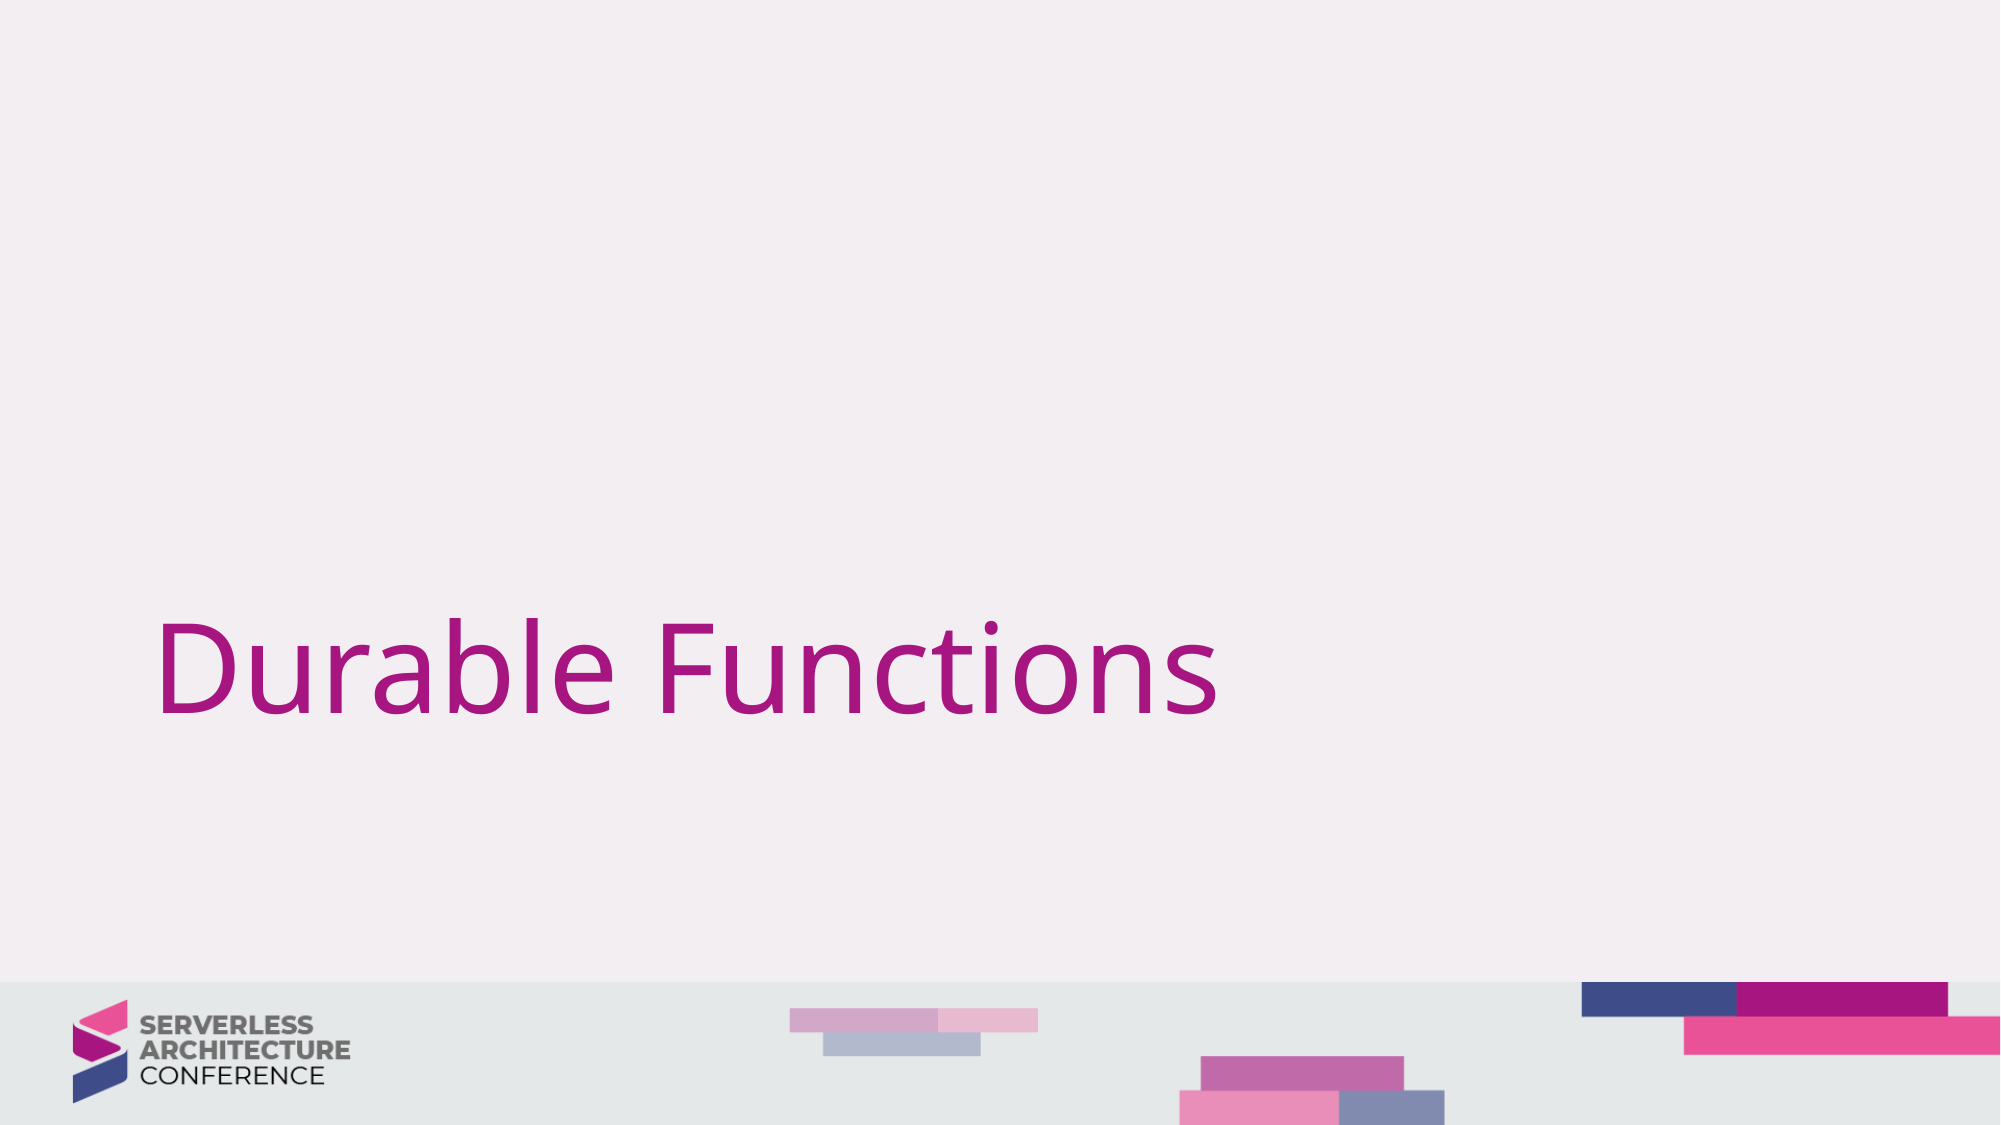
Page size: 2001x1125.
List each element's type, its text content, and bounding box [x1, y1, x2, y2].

title Durable Functions [136, 280, 1862, 749]
picture [0, 0, 2001, 1125]
